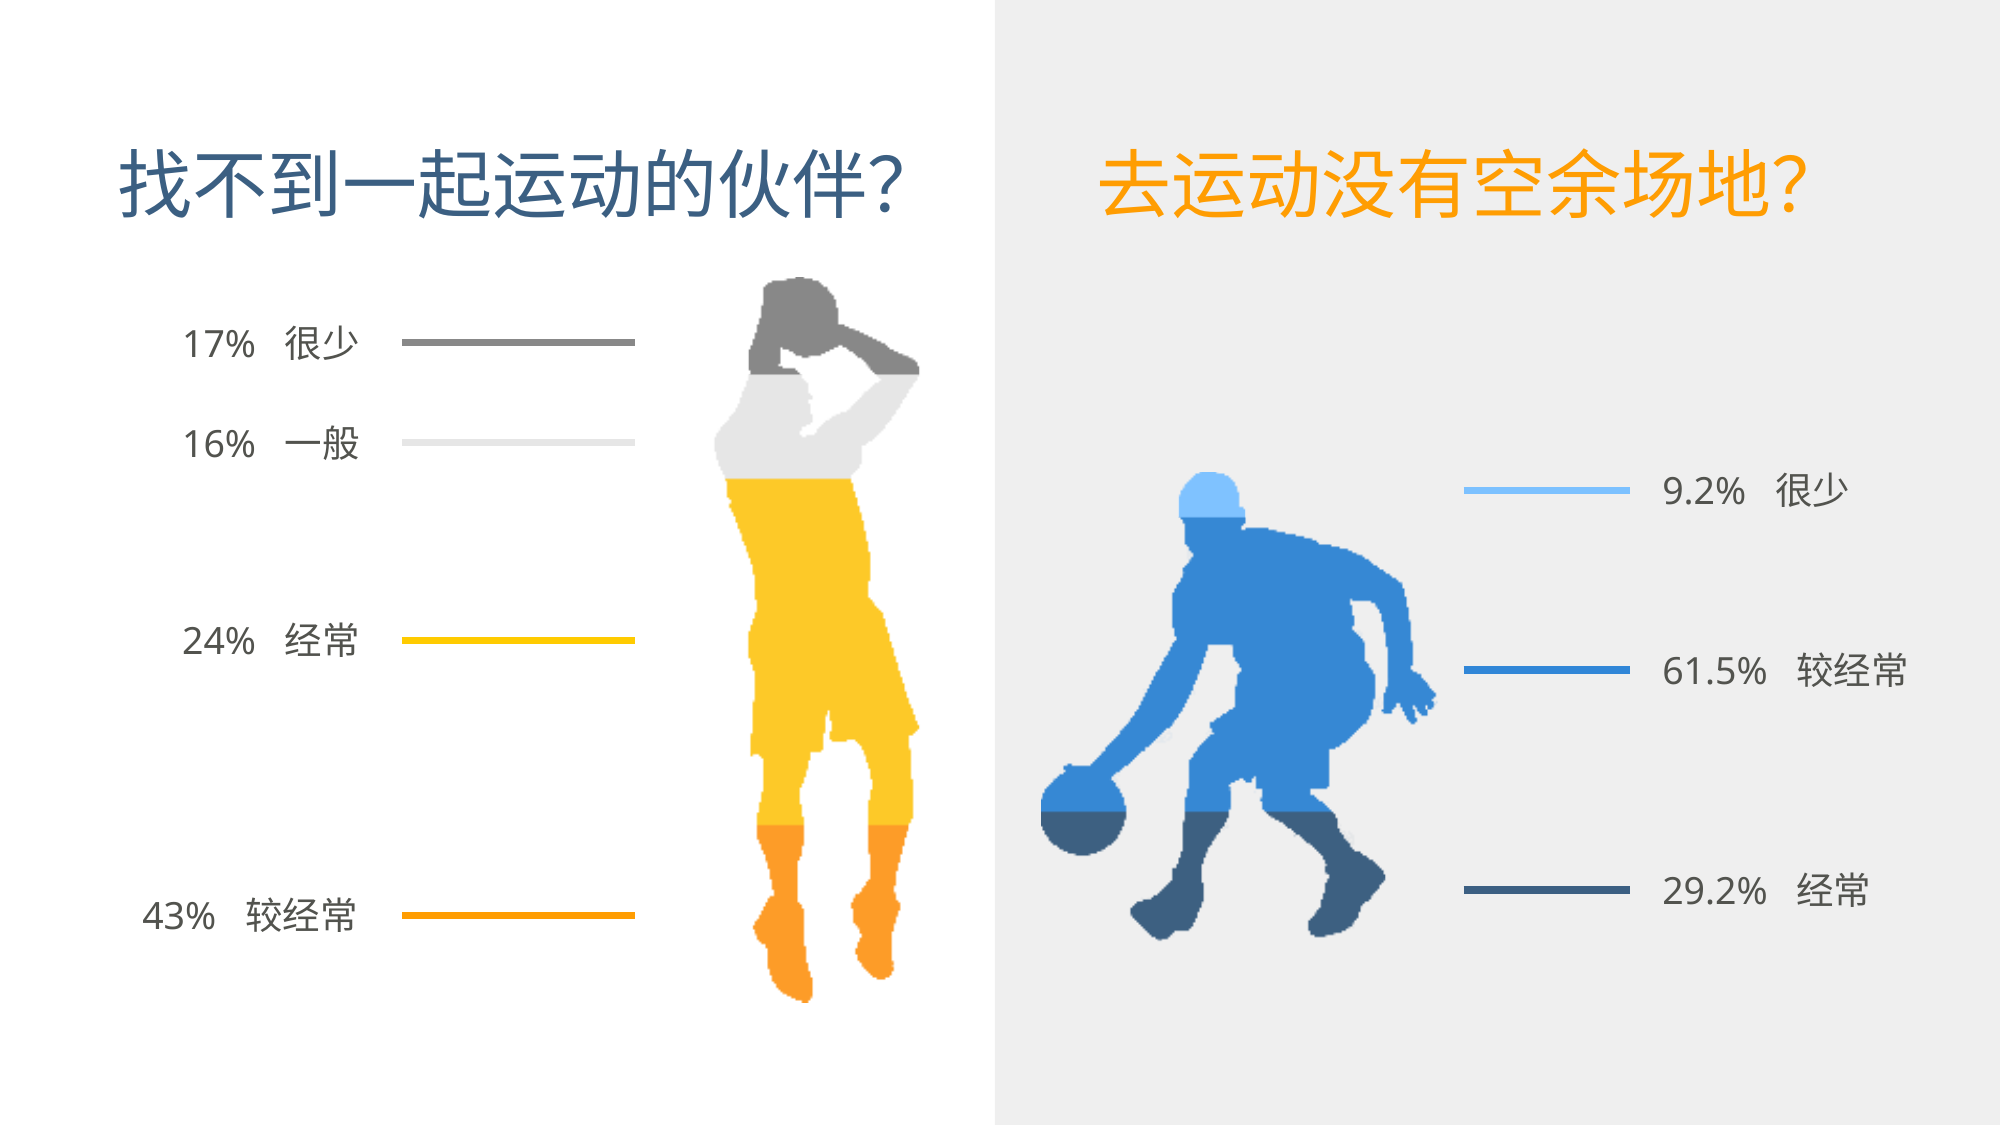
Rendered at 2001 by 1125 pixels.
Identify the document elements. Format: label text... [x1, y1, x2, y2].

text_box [127, 884, 635, 946]
picture [1041, 472, 1449, 948]
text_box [167, 312, 635, 373]
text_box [1463, 459, 1938, 521]
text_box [1463, 639, 1938, 701]
title 找不到一起运动的伙伴？ [102, 80, 935, 298]
text_box 去运动没有空余场地？ [1081, 80, 1914, 298]
picture [703, 277, 980, 1003]
text_box [994, 0, 2000, 1125]
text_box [167, 609, 635, 671]
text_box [167, 412, 635, 473]
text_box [1463, 859, 1938, 921]
